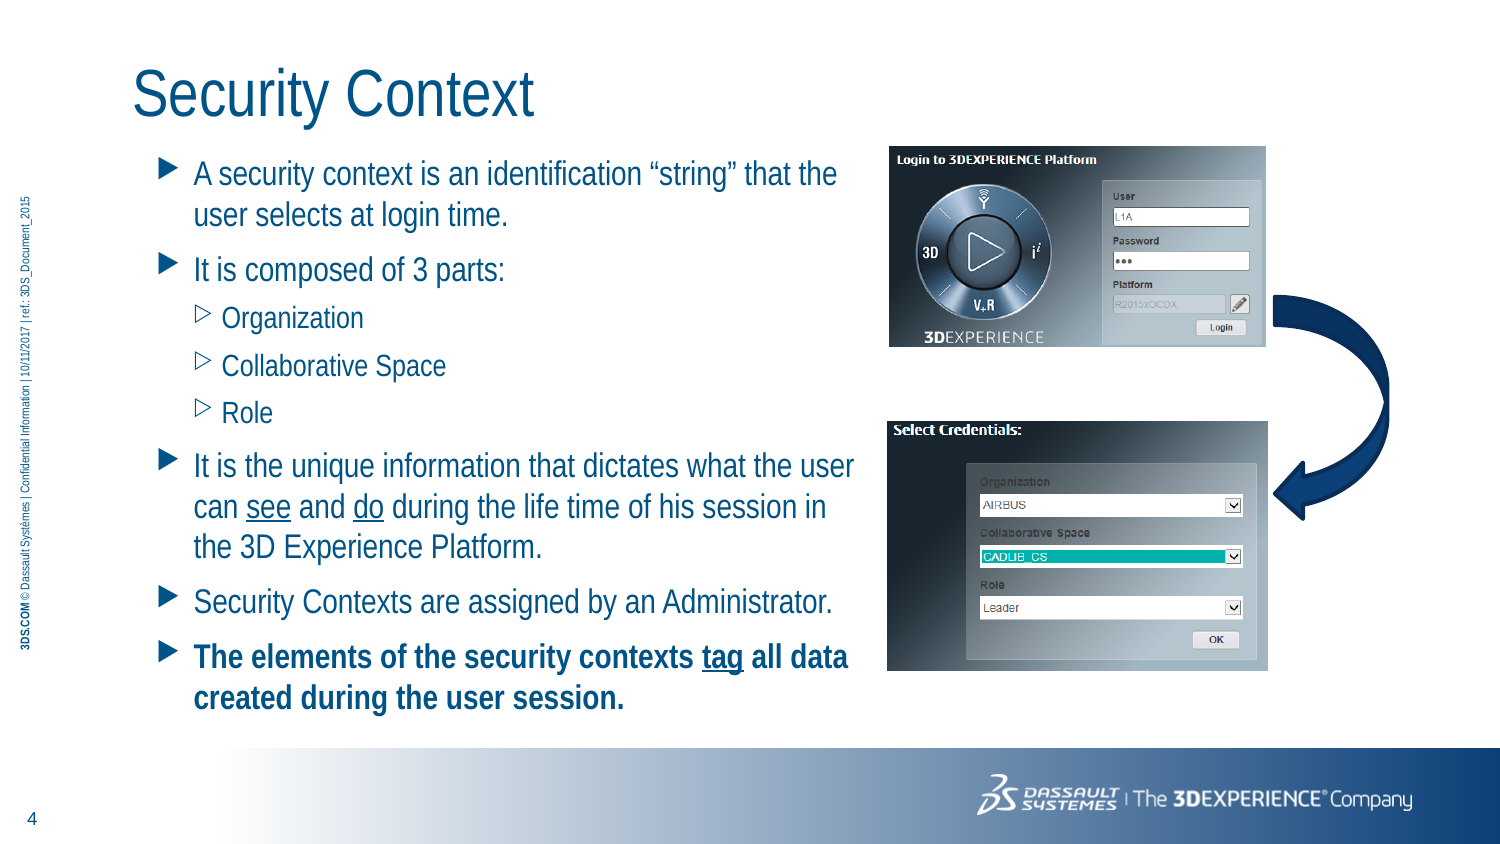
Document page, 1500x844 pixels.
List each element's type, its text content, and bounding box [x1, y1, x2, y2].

text_box Security Context [118, 59, 1418, 121]
text_box A security context is an identification “string” that the user selects at login time. It is composed of 3 parts: Organization Collaborative Space Role It is the unique information that dictates what the user can see and do during the life time of his session in the 3D Experience Platform. Security Contexts are assigned by an Administrator. The elements of the security contexts tag all data created during the user session. [141, 144, 875, 729]
text_box [1272, 294, 1390, 521]
picture [977, 774, 1412, 815]
picture [889, 146, 1266, 347]
picture [887, 421, 1268, 672]
